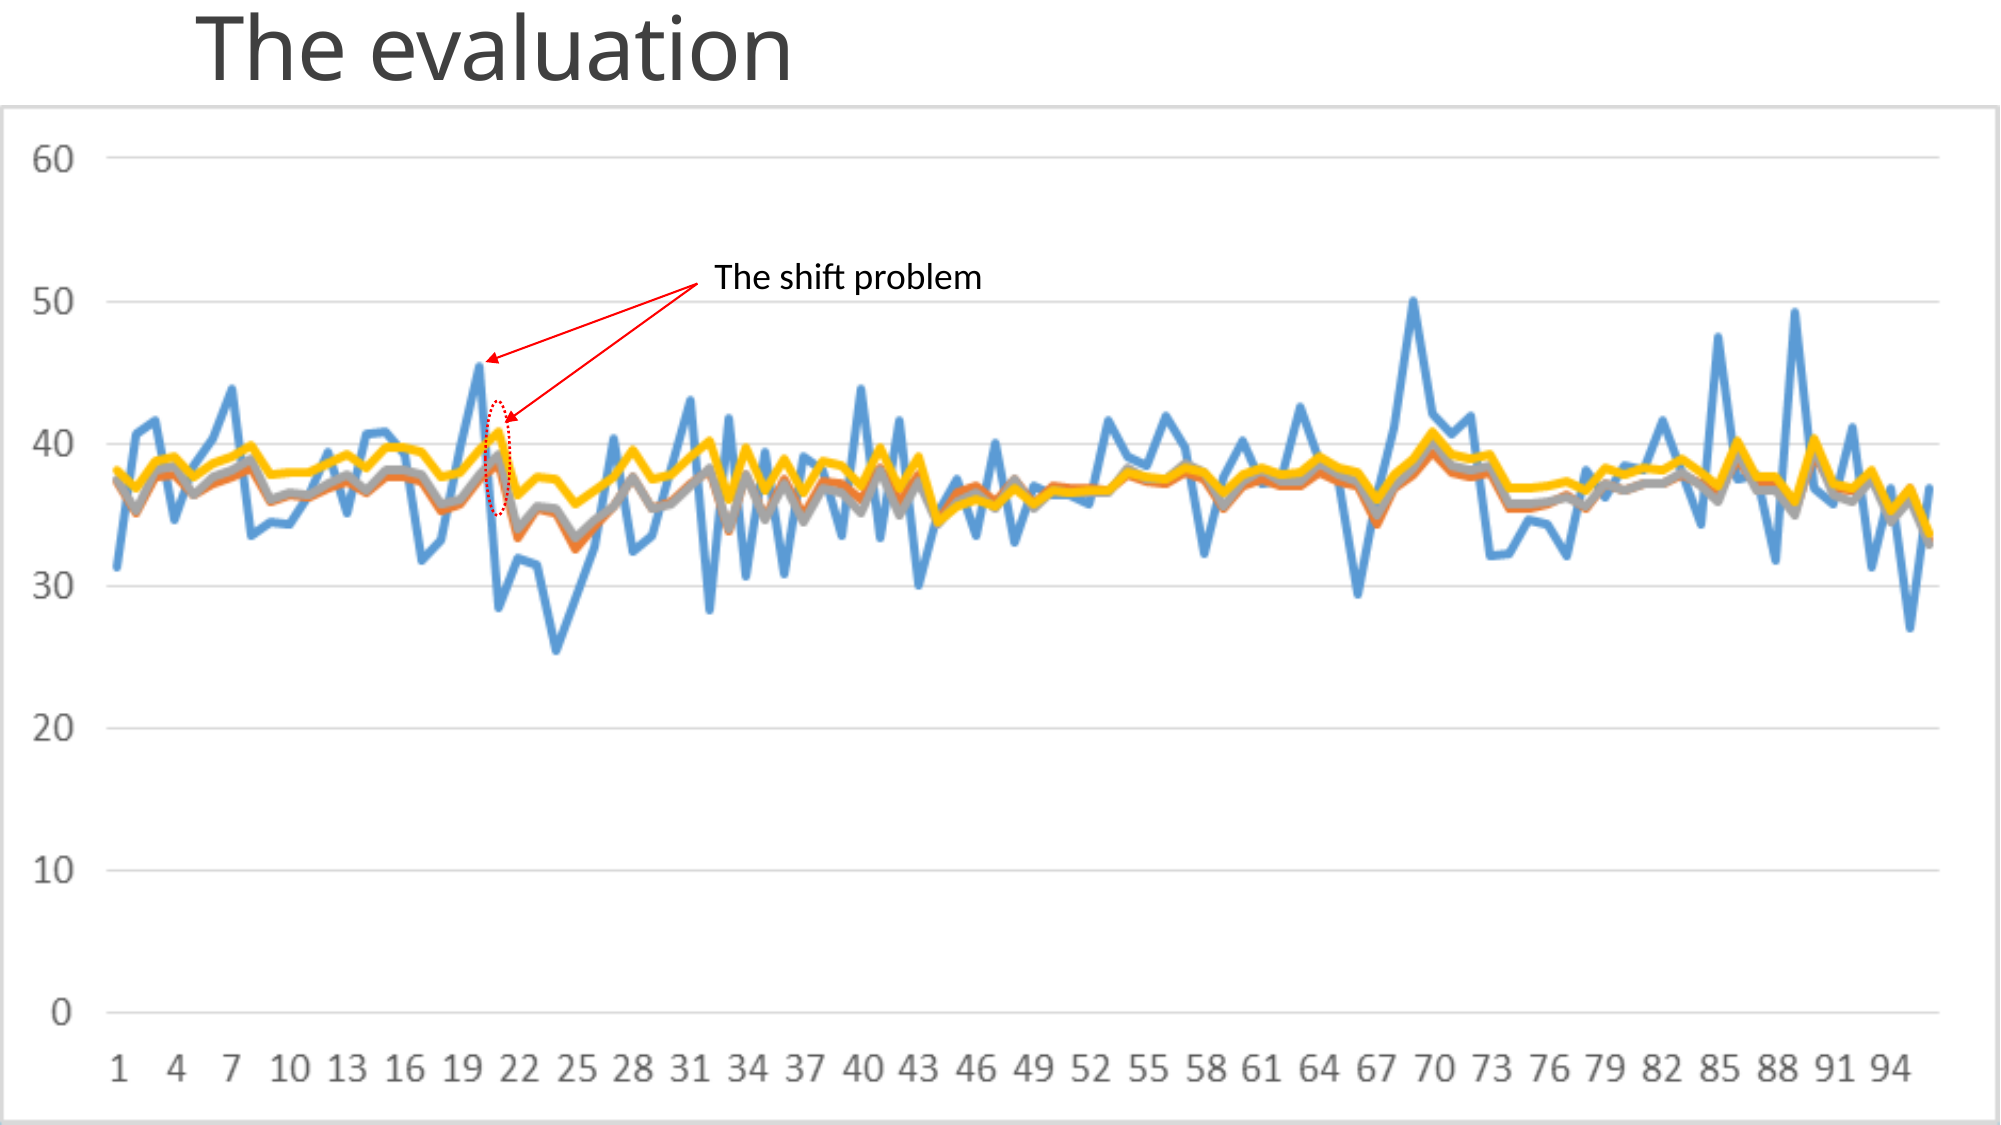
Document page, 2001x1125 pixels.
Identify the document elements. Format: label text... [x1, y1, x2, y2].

title The evaluation [180, 0, 1830, 101]
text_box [484, 283, 698, 363]
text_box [503, 372, 698, 424]
picture [0, 105, 2000, 1125]
